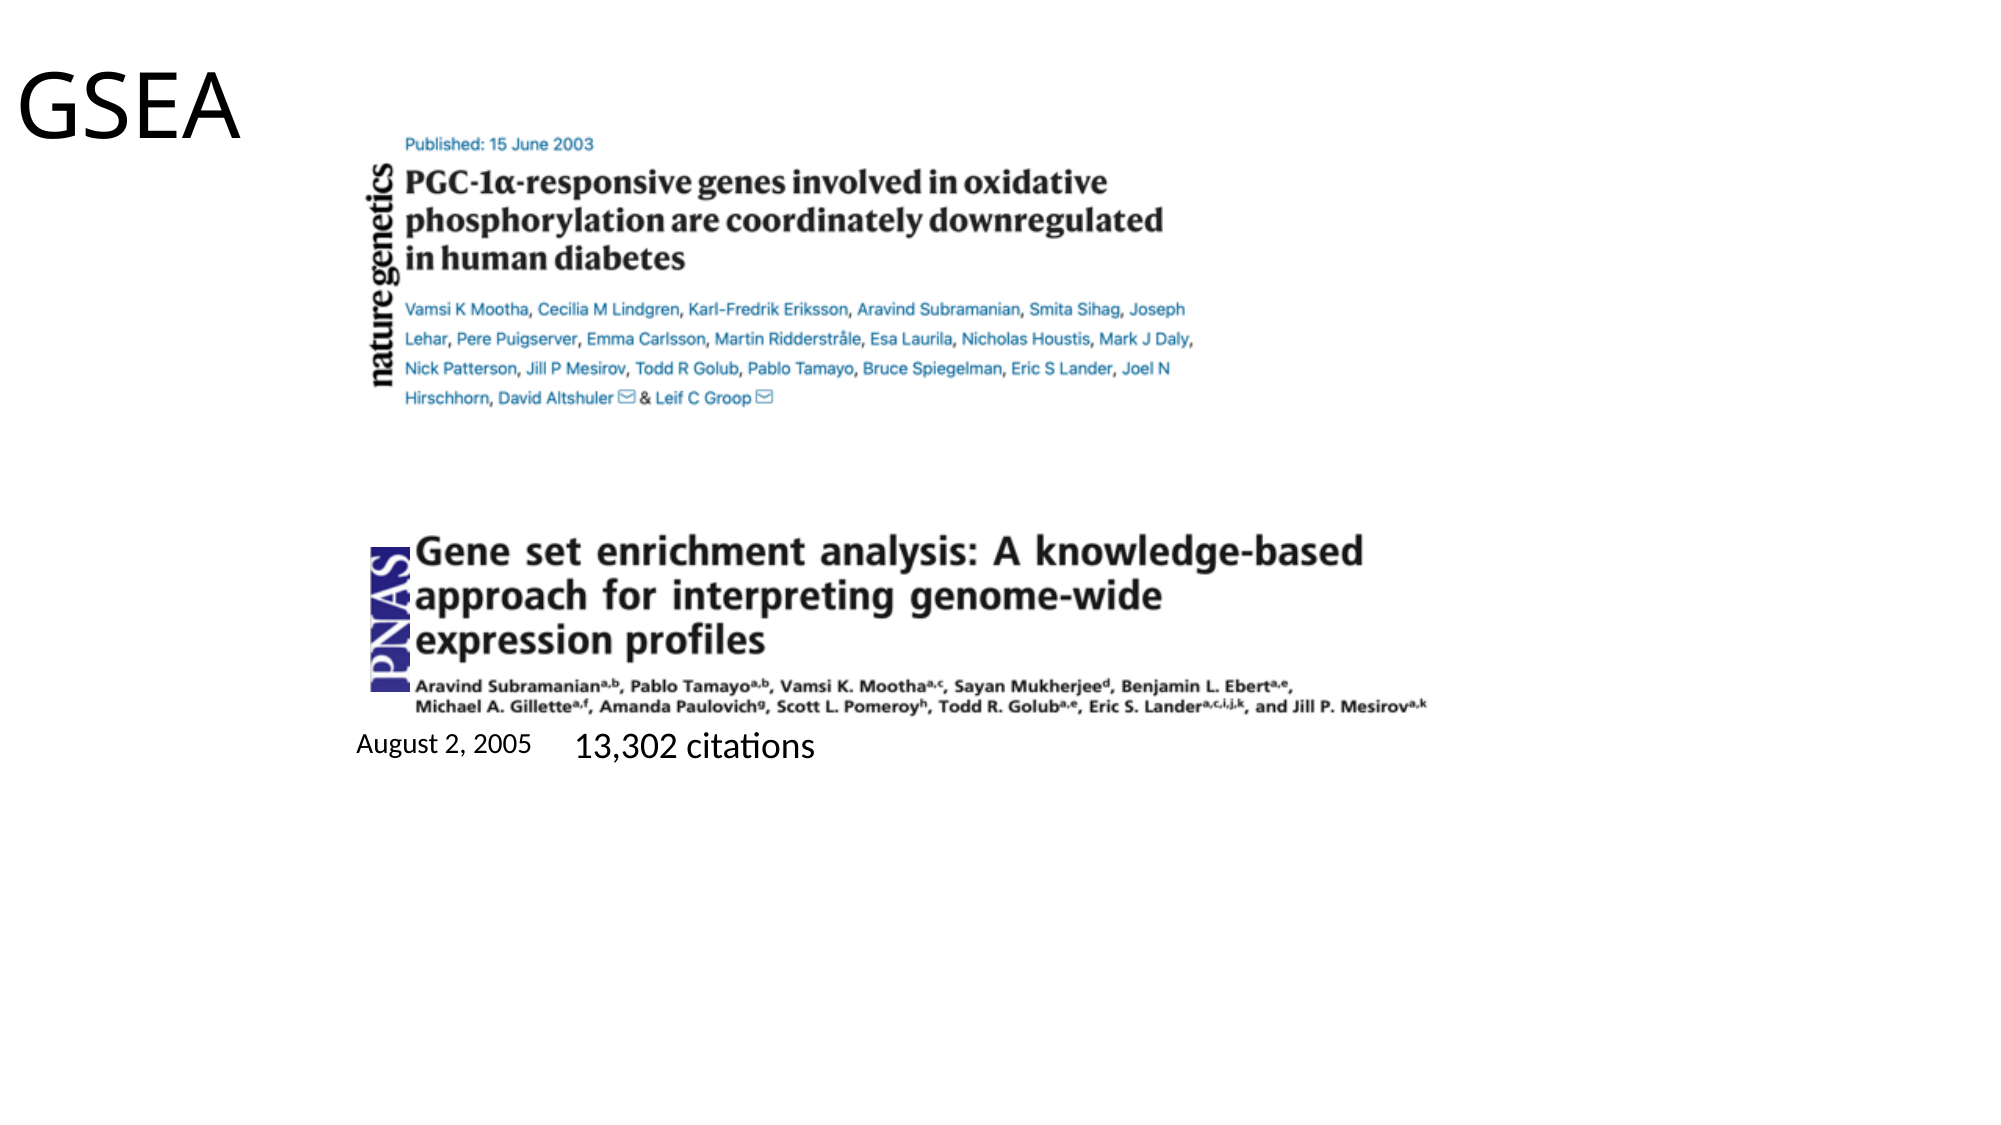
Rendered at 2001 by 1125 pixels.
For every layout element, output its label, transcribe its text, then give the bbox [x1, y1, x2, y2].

title GSEA [0, 0, 325, 218]
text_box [361, 523, 1432, 774]
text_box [362, 134, 1199, 410]
